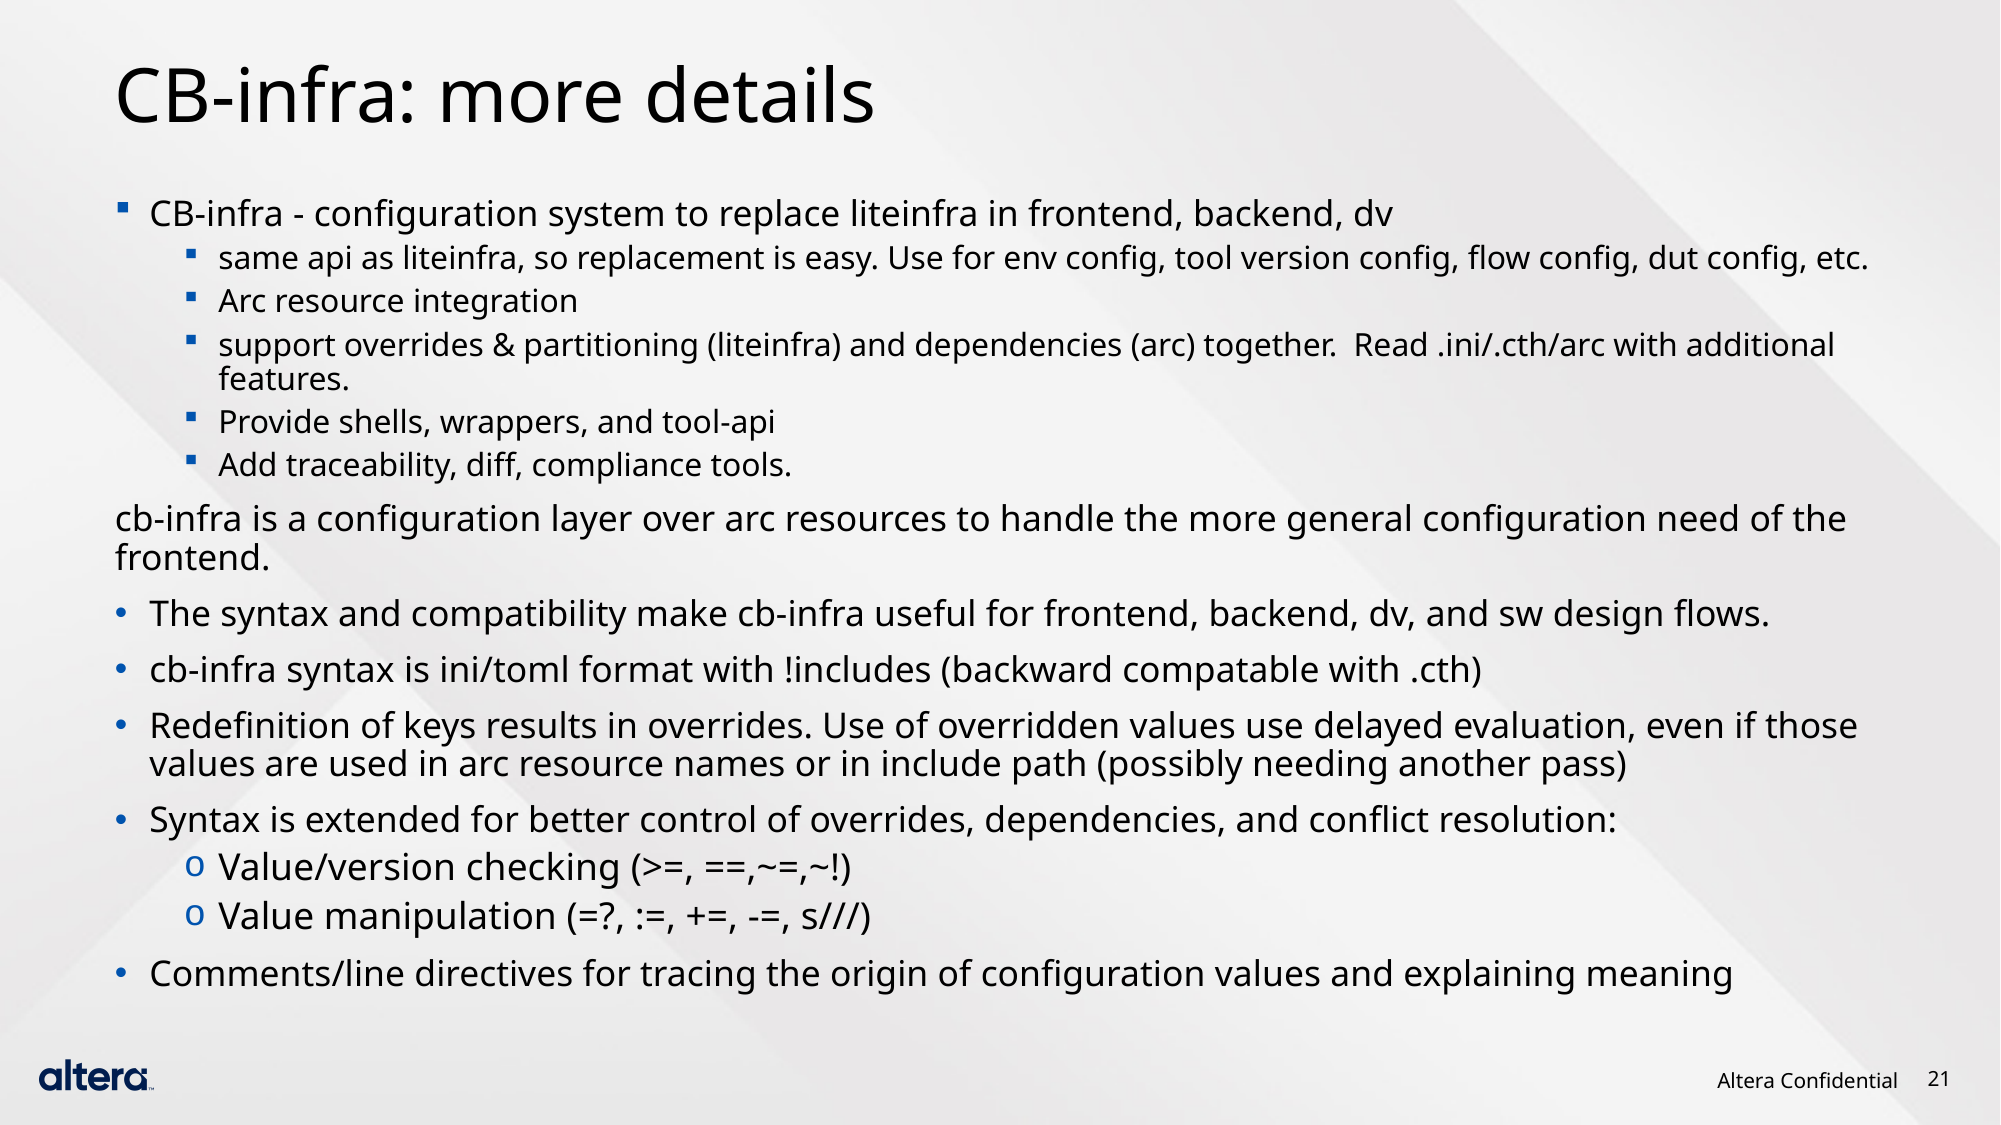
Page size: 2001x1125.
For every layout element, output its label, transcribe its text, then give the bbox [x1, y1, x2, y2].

list CB-infra - configuration system to replace liteinfra in frontend, backend, dv same api as liteinfra, so replacement is easy. Use for env config, tool version config, flow config, dut config, etc. Arc resource integration support overrides & partitioning (liteinfra) and dependencies (arc) together. Read .ini/.cth/arc with additional features. Provide shells, wrappers, and tool-api Add traceability, diff, compliance tools. cb-infra is a configuration layer over arc resources to handle the more general configuration need of the frontend. The syntax and compatibility make cb-infra useful for frontend, backend, dv, and sw design flows. cb-infra syntax is ini/toml format with !includes (backward compatable with .cth) Redefinition of keys results in overrides. Use of overridden values use delayed evaluation, even if those values are used in arc resource names or in include path (possibly needing another pass) Syntax is extended for better control of overrides, dependencies, and conflict resolution: Value/version checking (>=, ==,~=,~!) Value manipulation (=?, :=, +=, -=, s///) Comments/line directives for tracing the origin of configuration values and explaining meaning [99, 187, 1900, 1045]
picture [0, 0, 2001, 1125]
title CB-infra: more details [99, 21, 1900, 176]
